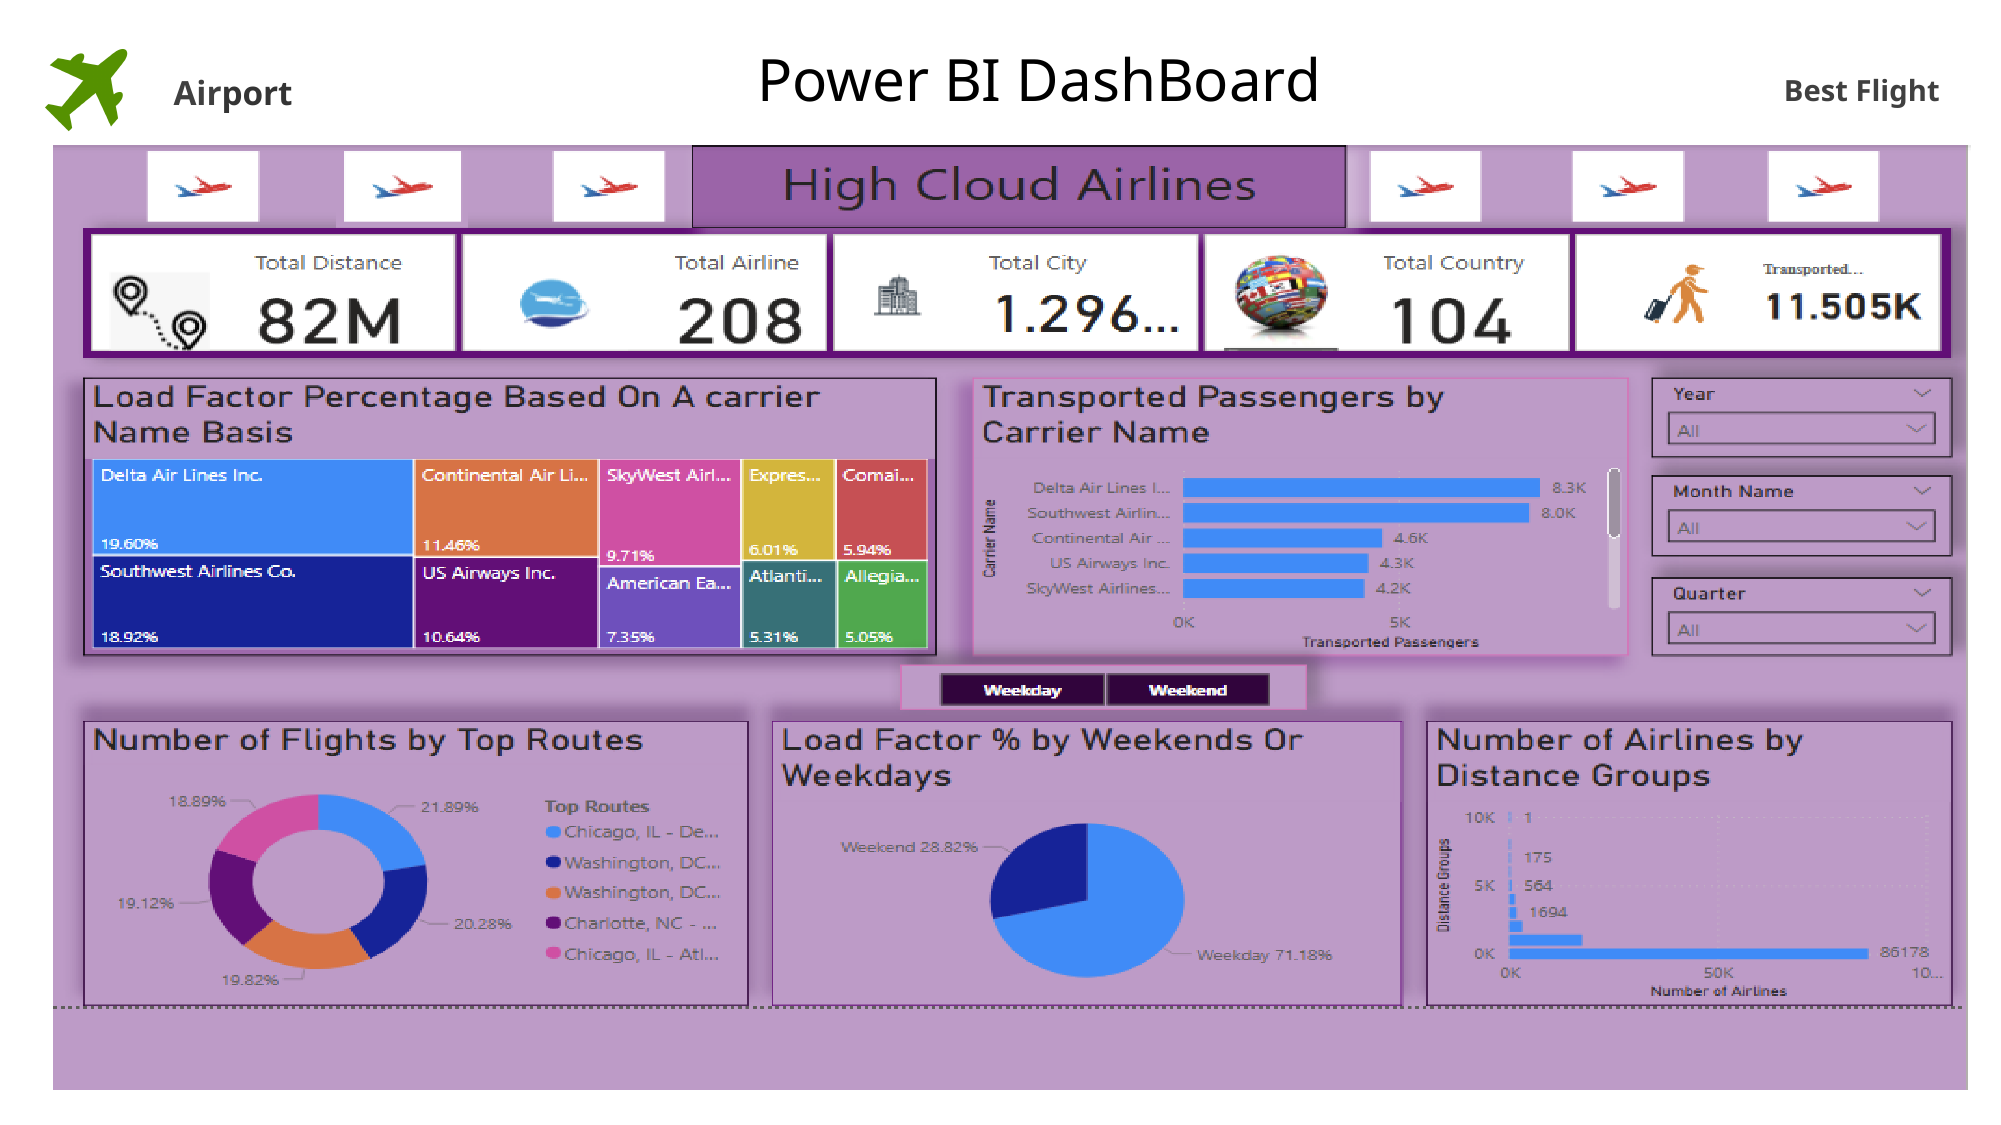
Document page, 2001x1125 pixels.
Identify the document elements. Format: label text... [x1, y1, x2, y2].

picture [53, 145, 1971, 1090]
text_box Power BI DashBoard [742, 35, 1336, 121]
